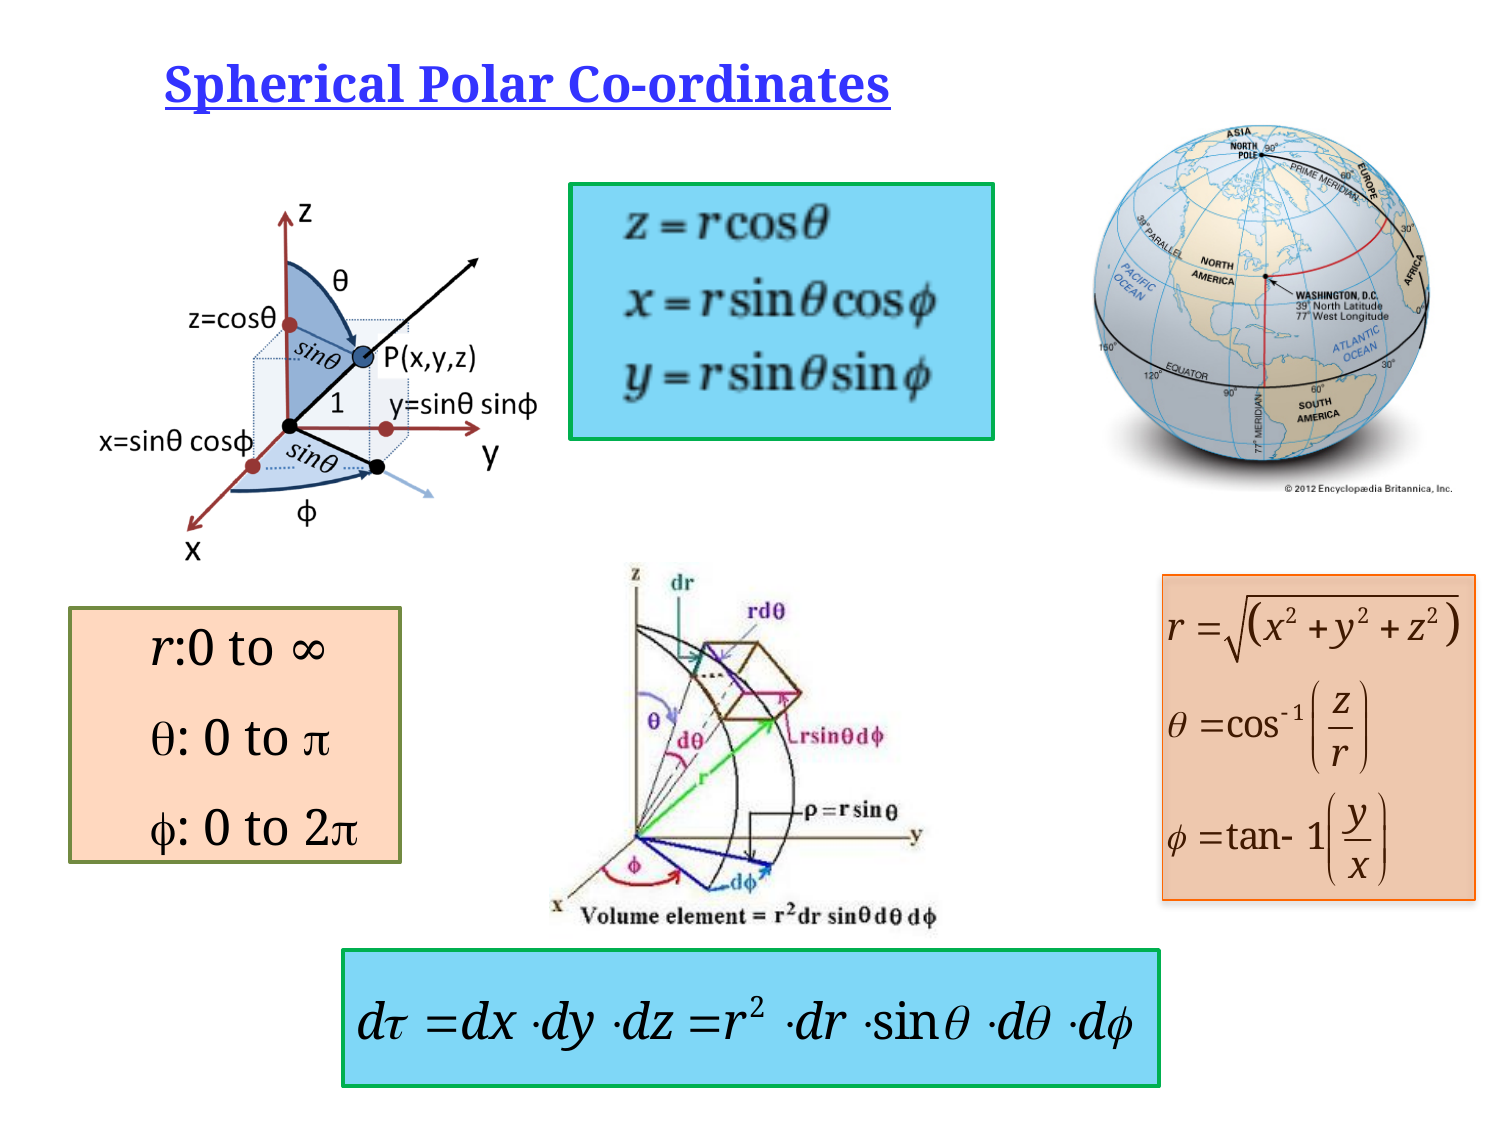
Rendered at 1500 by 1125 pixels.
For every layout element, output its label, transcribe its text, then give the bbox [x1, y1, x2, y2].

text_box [349, 985, 1143, 1061]
picture [549, 562, 949, 943]
picture [1074, 112, 1456, 496]
text_box [341, 948, 1161, 1088]
picture [96, 200, 539, 563]
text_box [618, 195, 943, 476]
text_box r:0 to ∞ : 0 to  : 0 to 2 [68, 606, 402, 864]
text_box Spherical Polar Co-ordinates [150, 45, 1450, 121]
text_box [1162, 587, 1468, 894]
text_box [568, 182, 995, 441]
text_box [1162, 574, 1476, 901]
